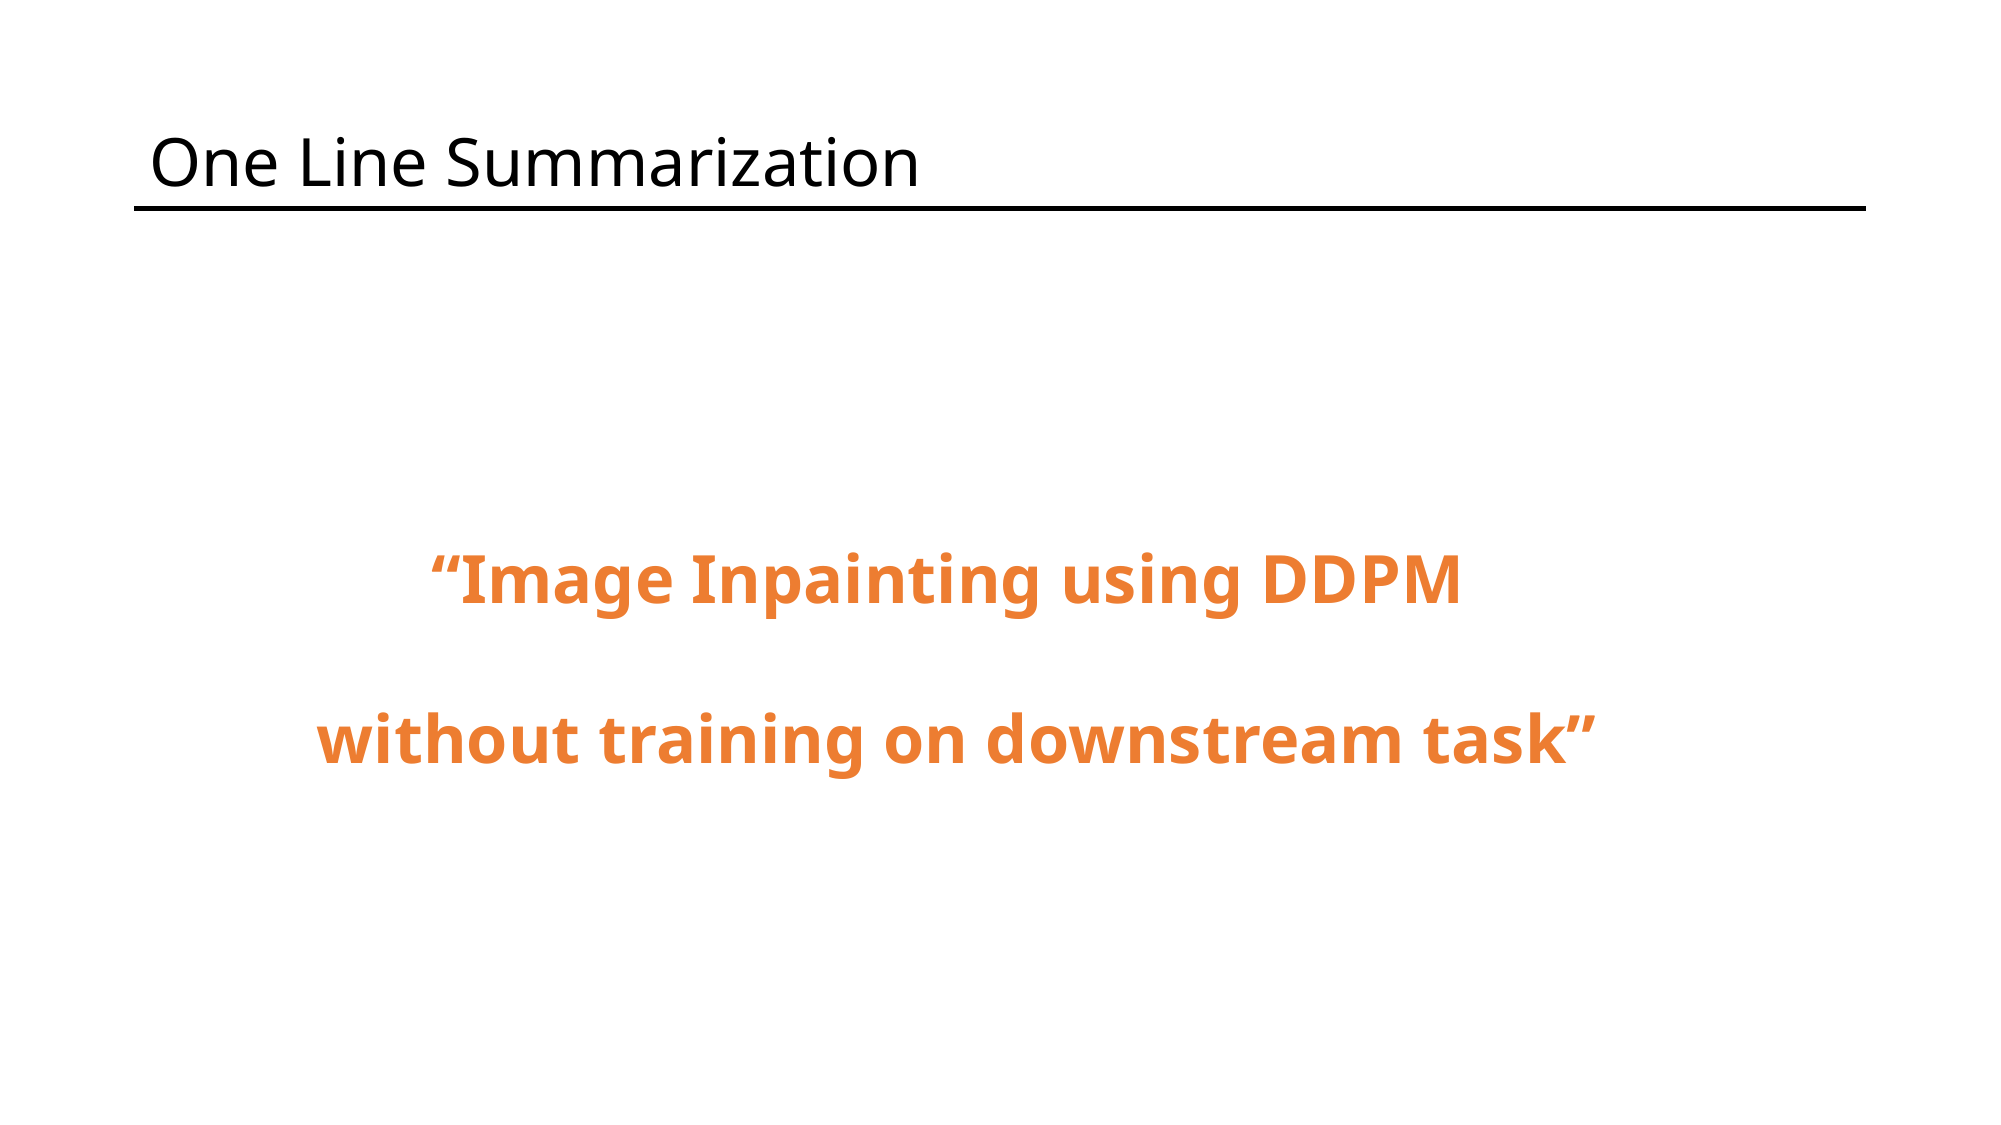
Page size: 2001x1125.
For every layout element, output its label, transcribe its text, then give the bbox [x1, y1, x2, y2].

text_box One Line Summarization [134, 64, 1683, 208]
text_box “Image Inpainting using DDPM without training on downstream task” [64, 449, 1850, 785]
